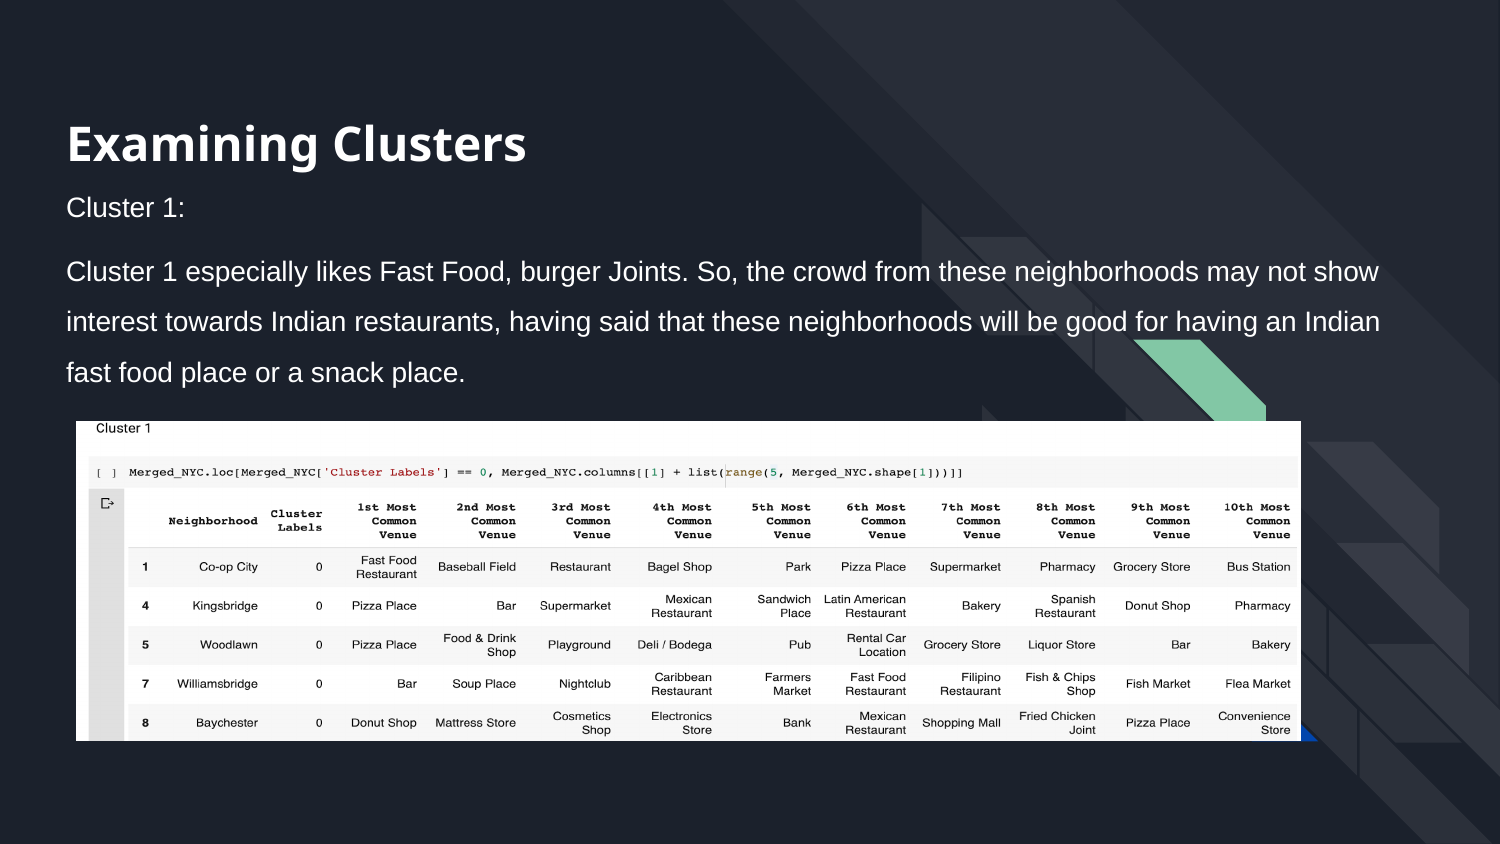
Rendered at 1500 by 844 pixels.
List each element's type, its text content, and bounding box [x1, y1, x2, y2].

text_box Cluster 1: Cluster 1 especially likes Fast Food, burger Joints. So, the crowd from these neighborhoods may not show interest towards Indian restaurants, having said that these neighborhoods will be good for having an Indian fast food place or a snack place. [51, 158, 1449, 741]
picture [76, 421, 1301, 742]
title Examining Clusters [51, 53, 1449, 158]
